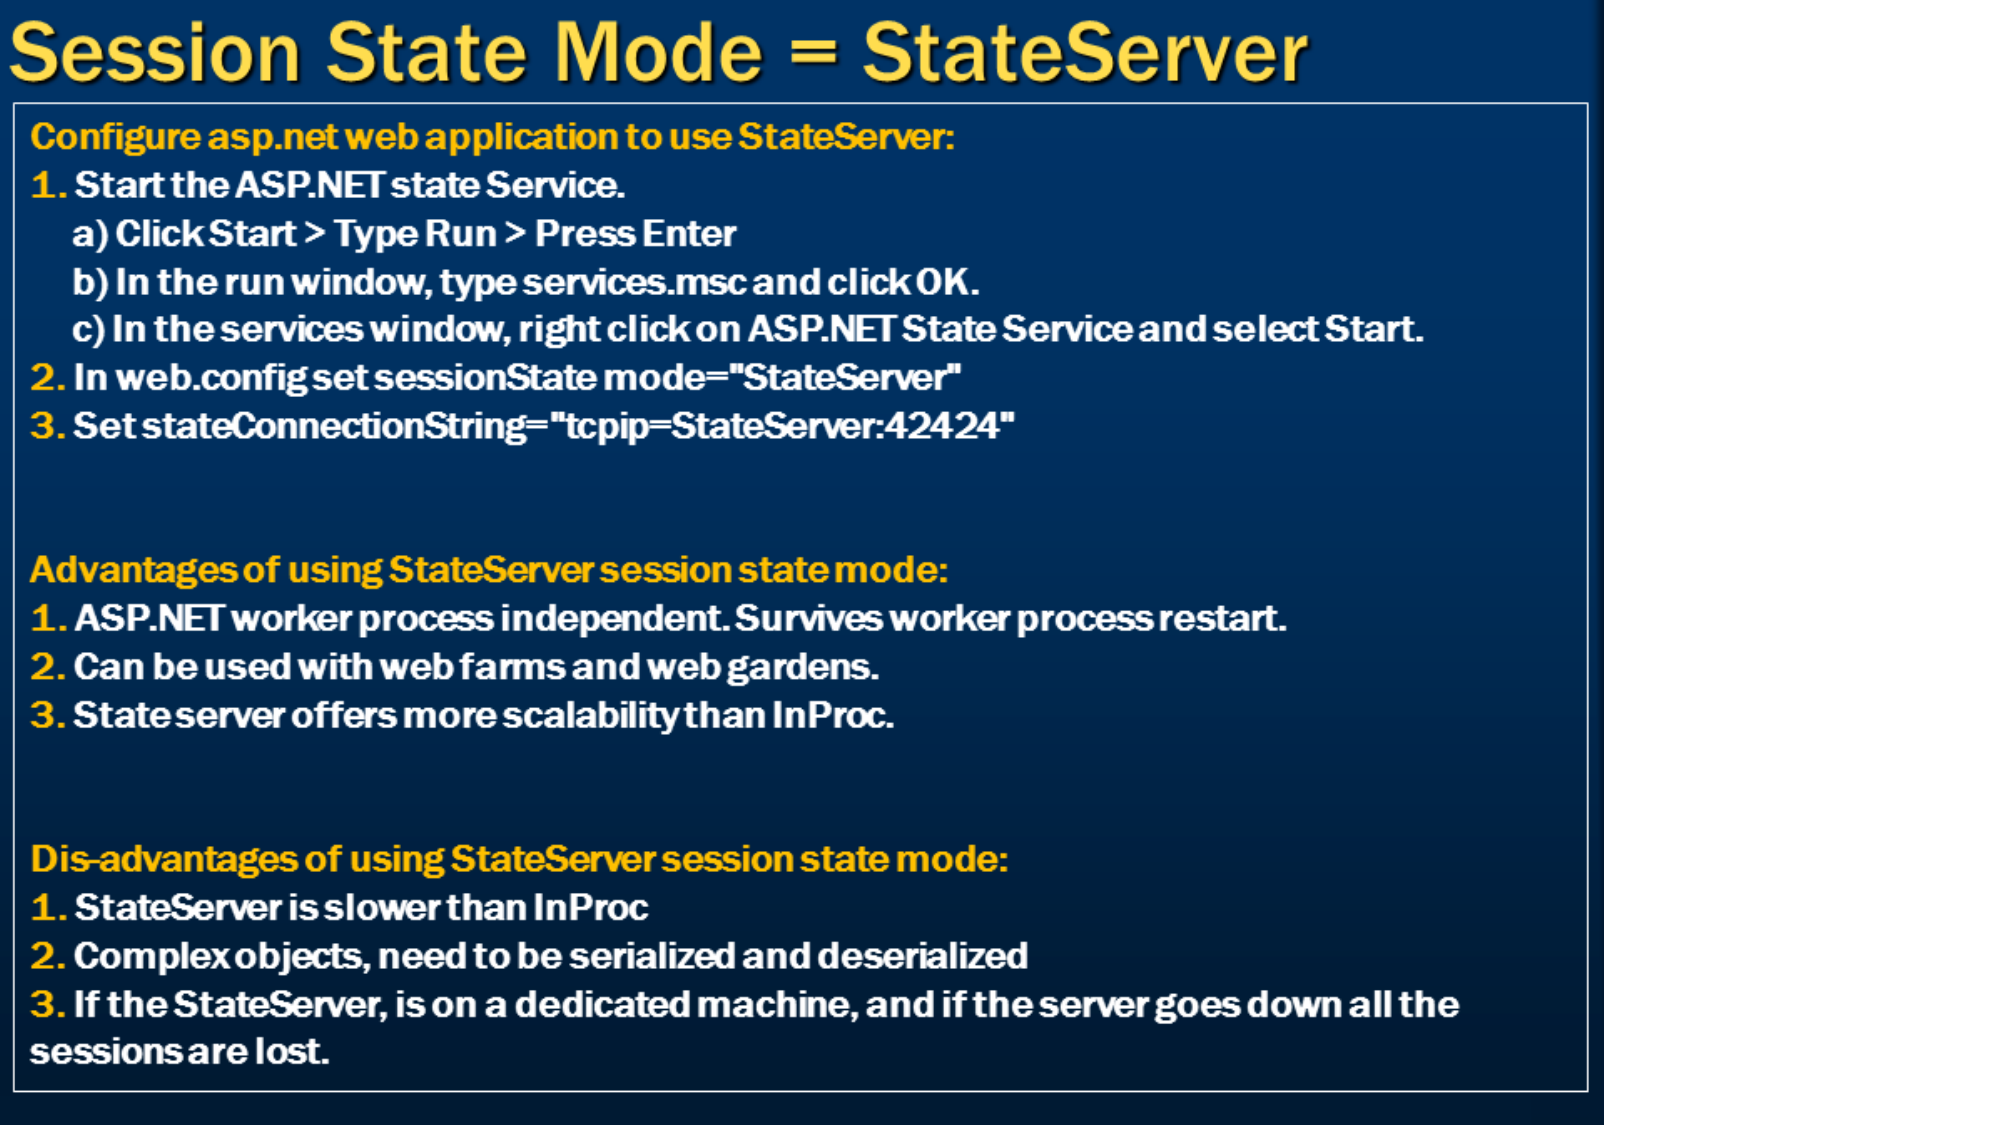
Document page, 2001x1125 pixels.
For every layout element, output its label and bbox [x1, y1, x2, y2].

list [0, 0, 1604, 1125]
